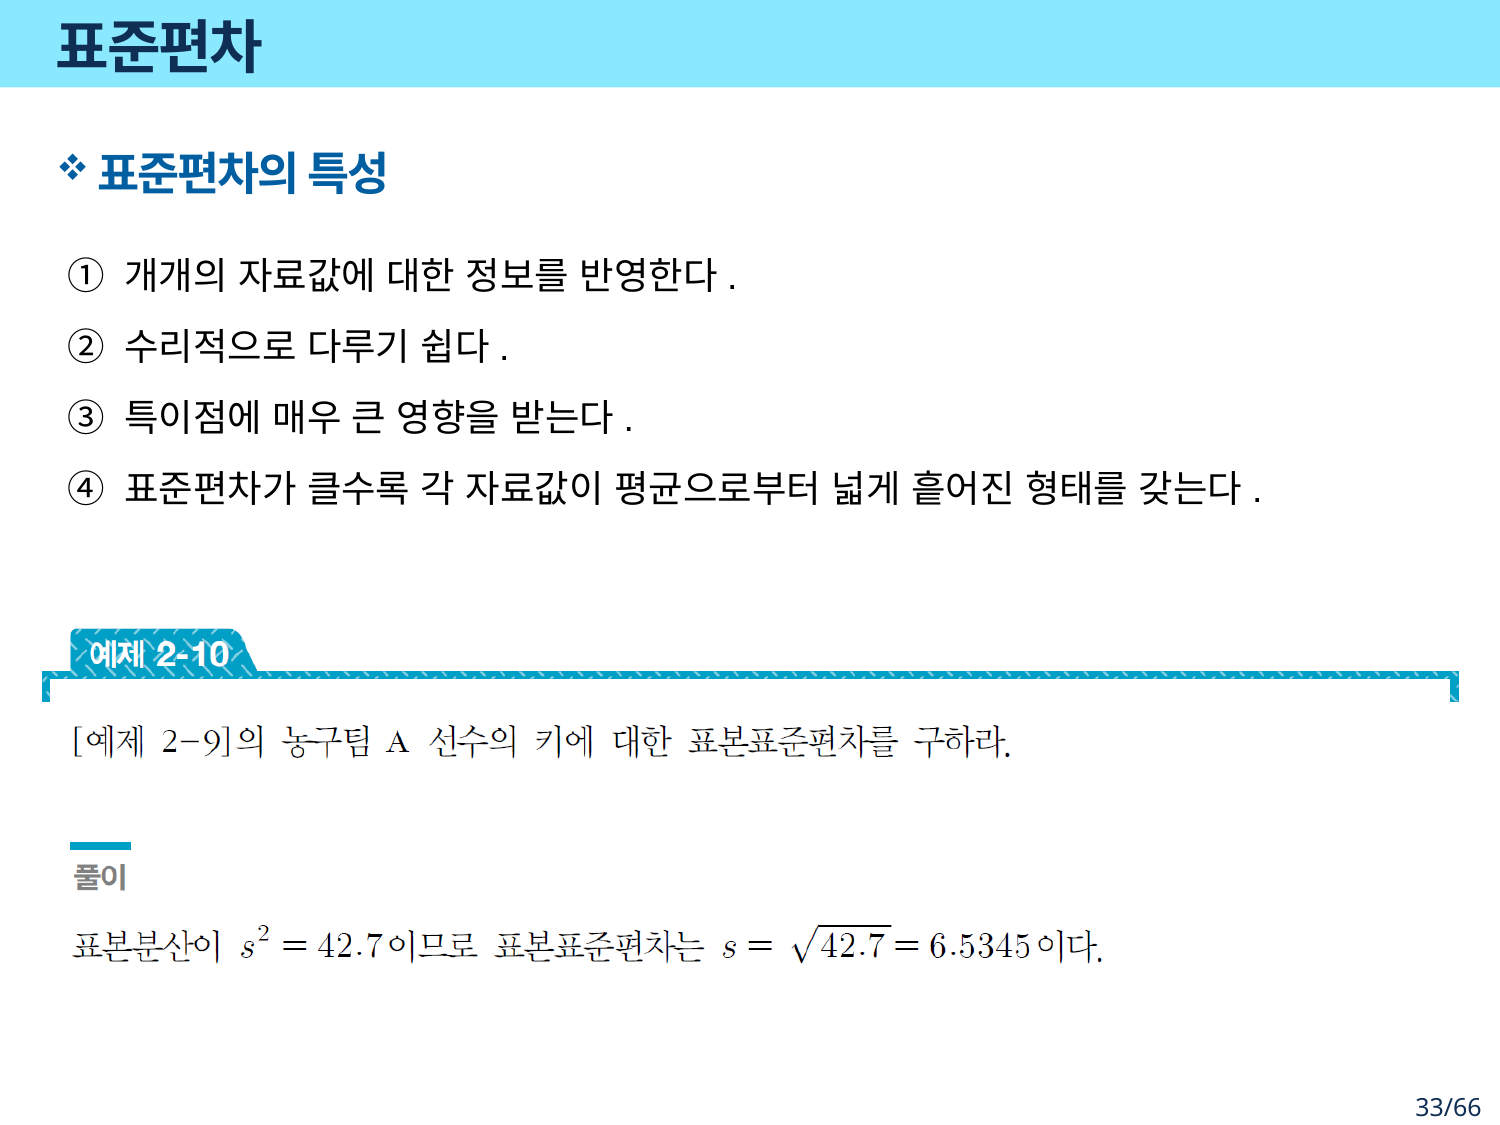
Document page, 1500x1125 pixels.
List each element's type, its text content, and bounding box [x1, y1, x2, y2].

picture [35, 605, 1474, 988]
text_box 개개의 자료값에 대한 정보를 반영한다. 수리적으로 다루기 쉽다. 특이점에 매우 큰 영향을 받는다. 표준편차가 클수록 각 자료값이 평균으로부터 넓게 흩어진 형태를 갖는다. [53, 231, 1413, 518]
title 표준편차 [10, 5, 1288, 84]
text_box 표준편차의 특성 [41, 137, 1368, 208]
